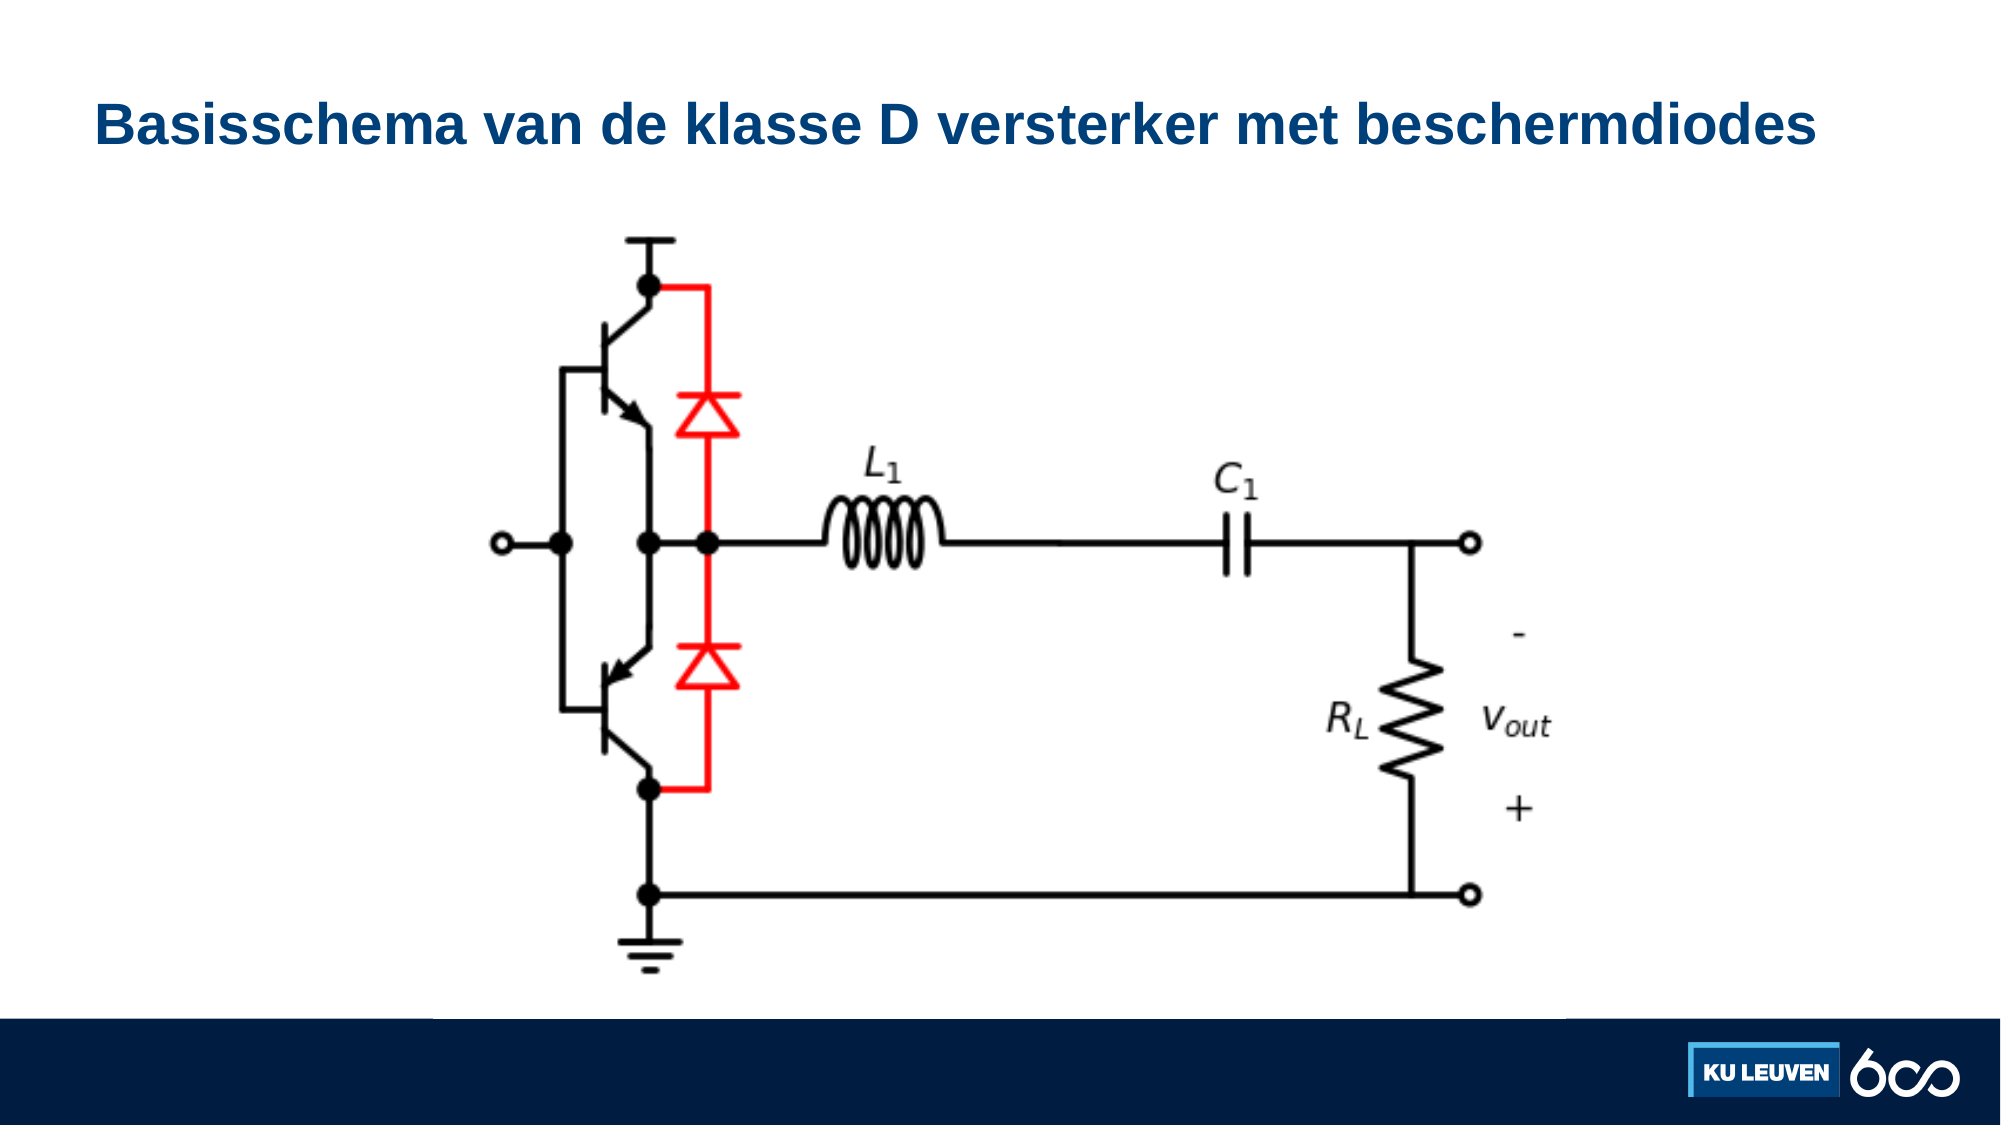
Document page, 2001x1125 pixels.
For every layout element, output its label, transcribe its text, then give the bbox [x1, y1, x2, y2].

title Basisschema van de klasse D versterker met beschermdiodes [94, 94, 1900, 186]
picture [1688, 1042, 1960, 1097]
picture [433, 193, 1566, 1019]
